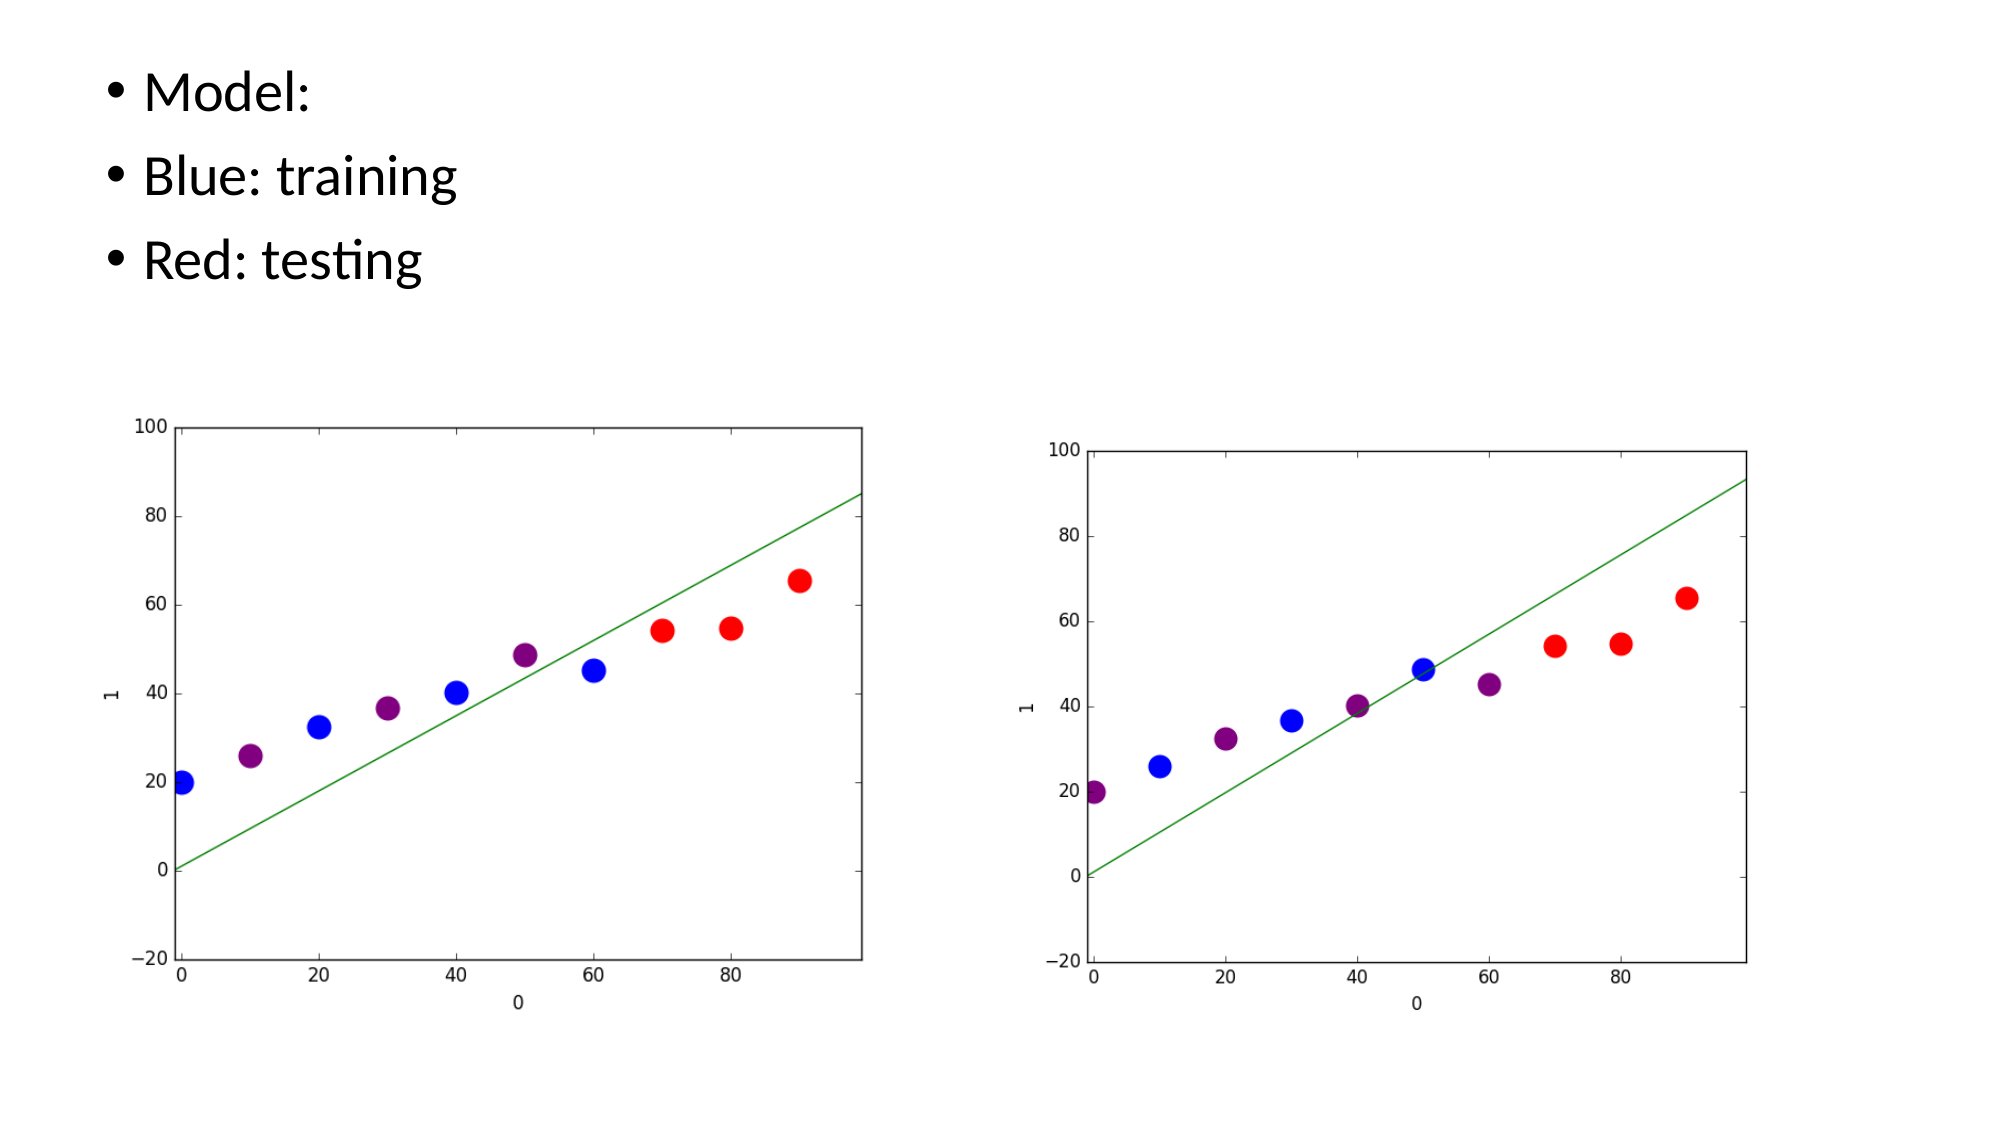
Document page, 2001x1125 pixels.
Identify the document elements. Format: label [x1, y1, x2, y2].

picture [980, 387, 1831, 1026]
picture [64, 361, 950, 1026]
